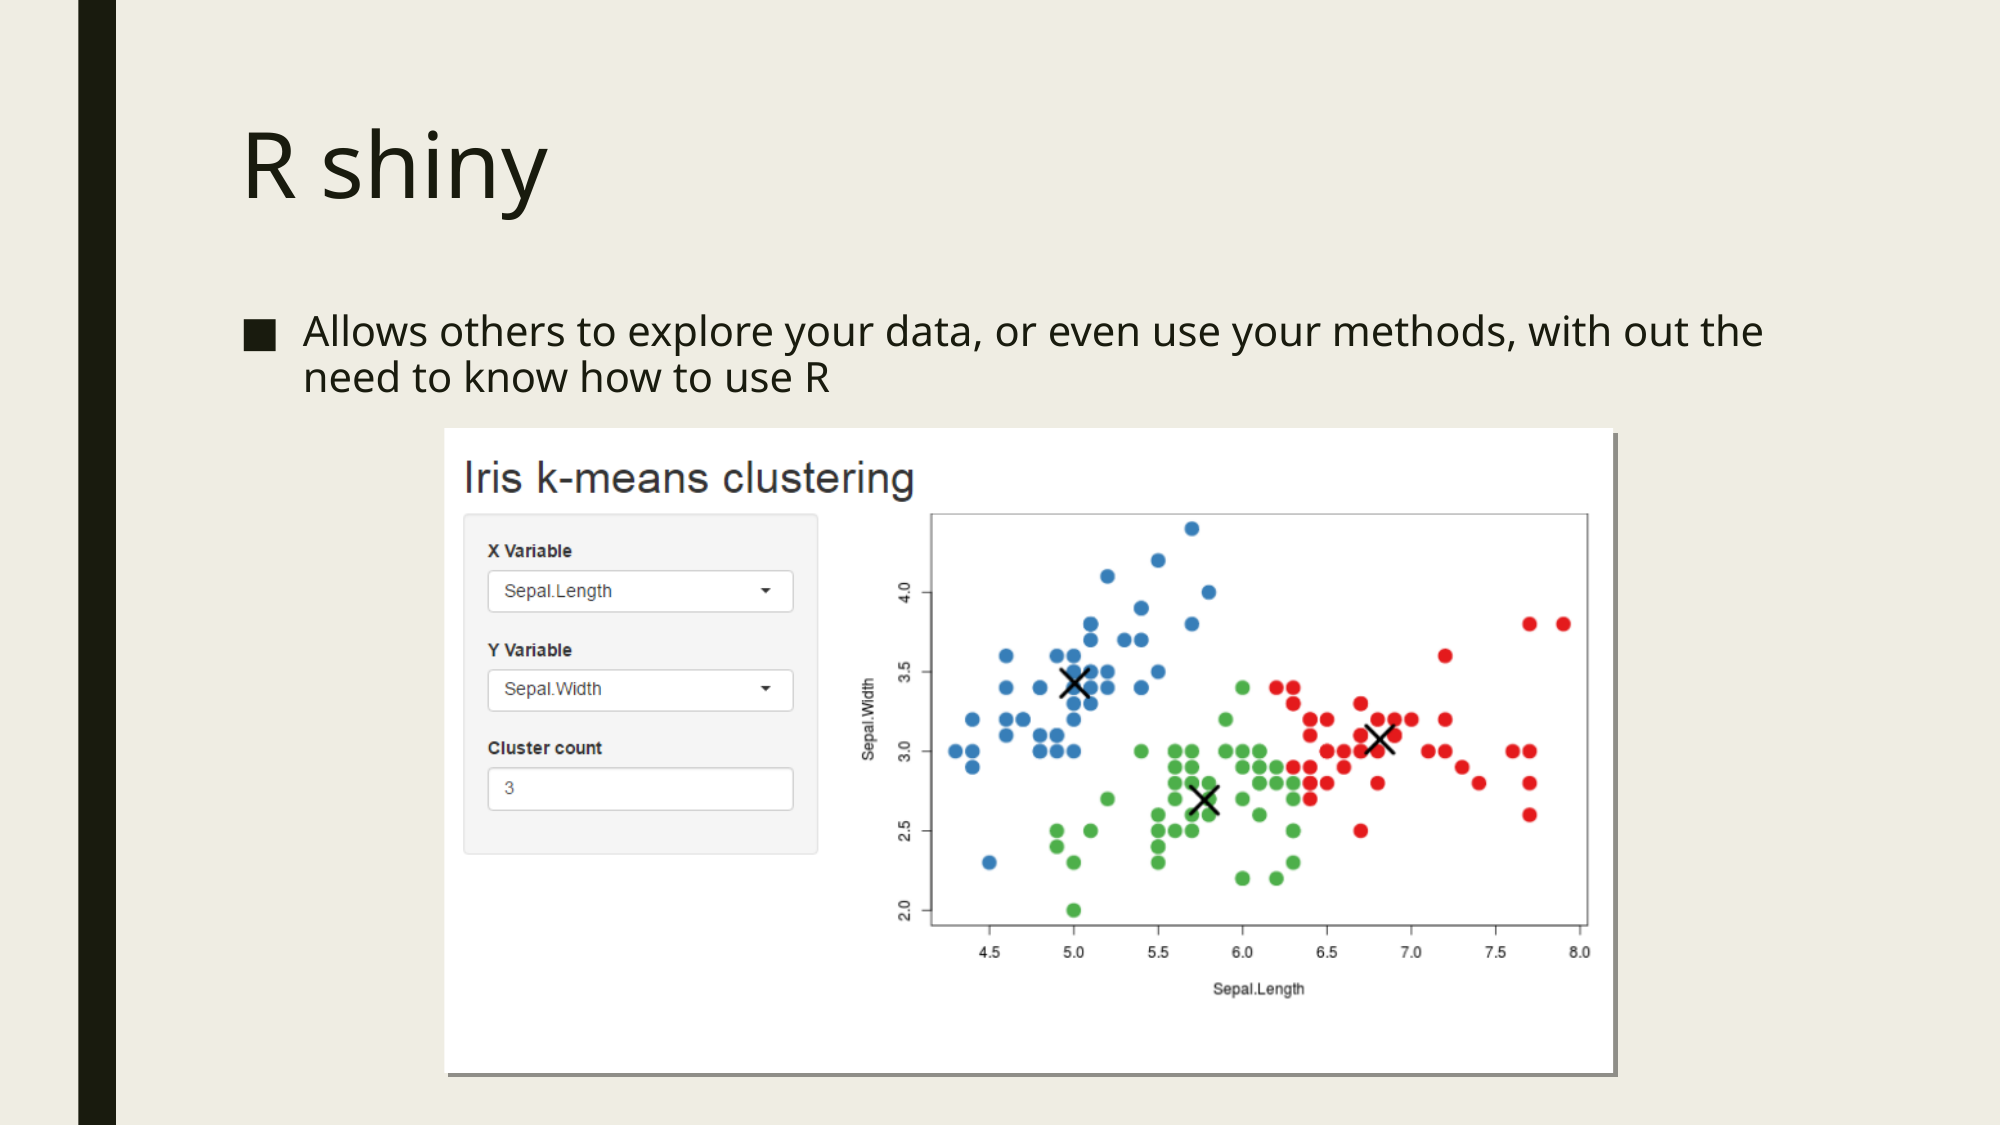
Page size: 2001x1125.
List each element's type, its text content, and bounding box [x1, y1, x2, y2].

list Allows others to explore your data, or even use your methods, with out the need to know how to use R [225, 300, 1800, 429]
title R shiny [225, 112, 1800, 300]
picture [444, 428, 1614, 1073]
